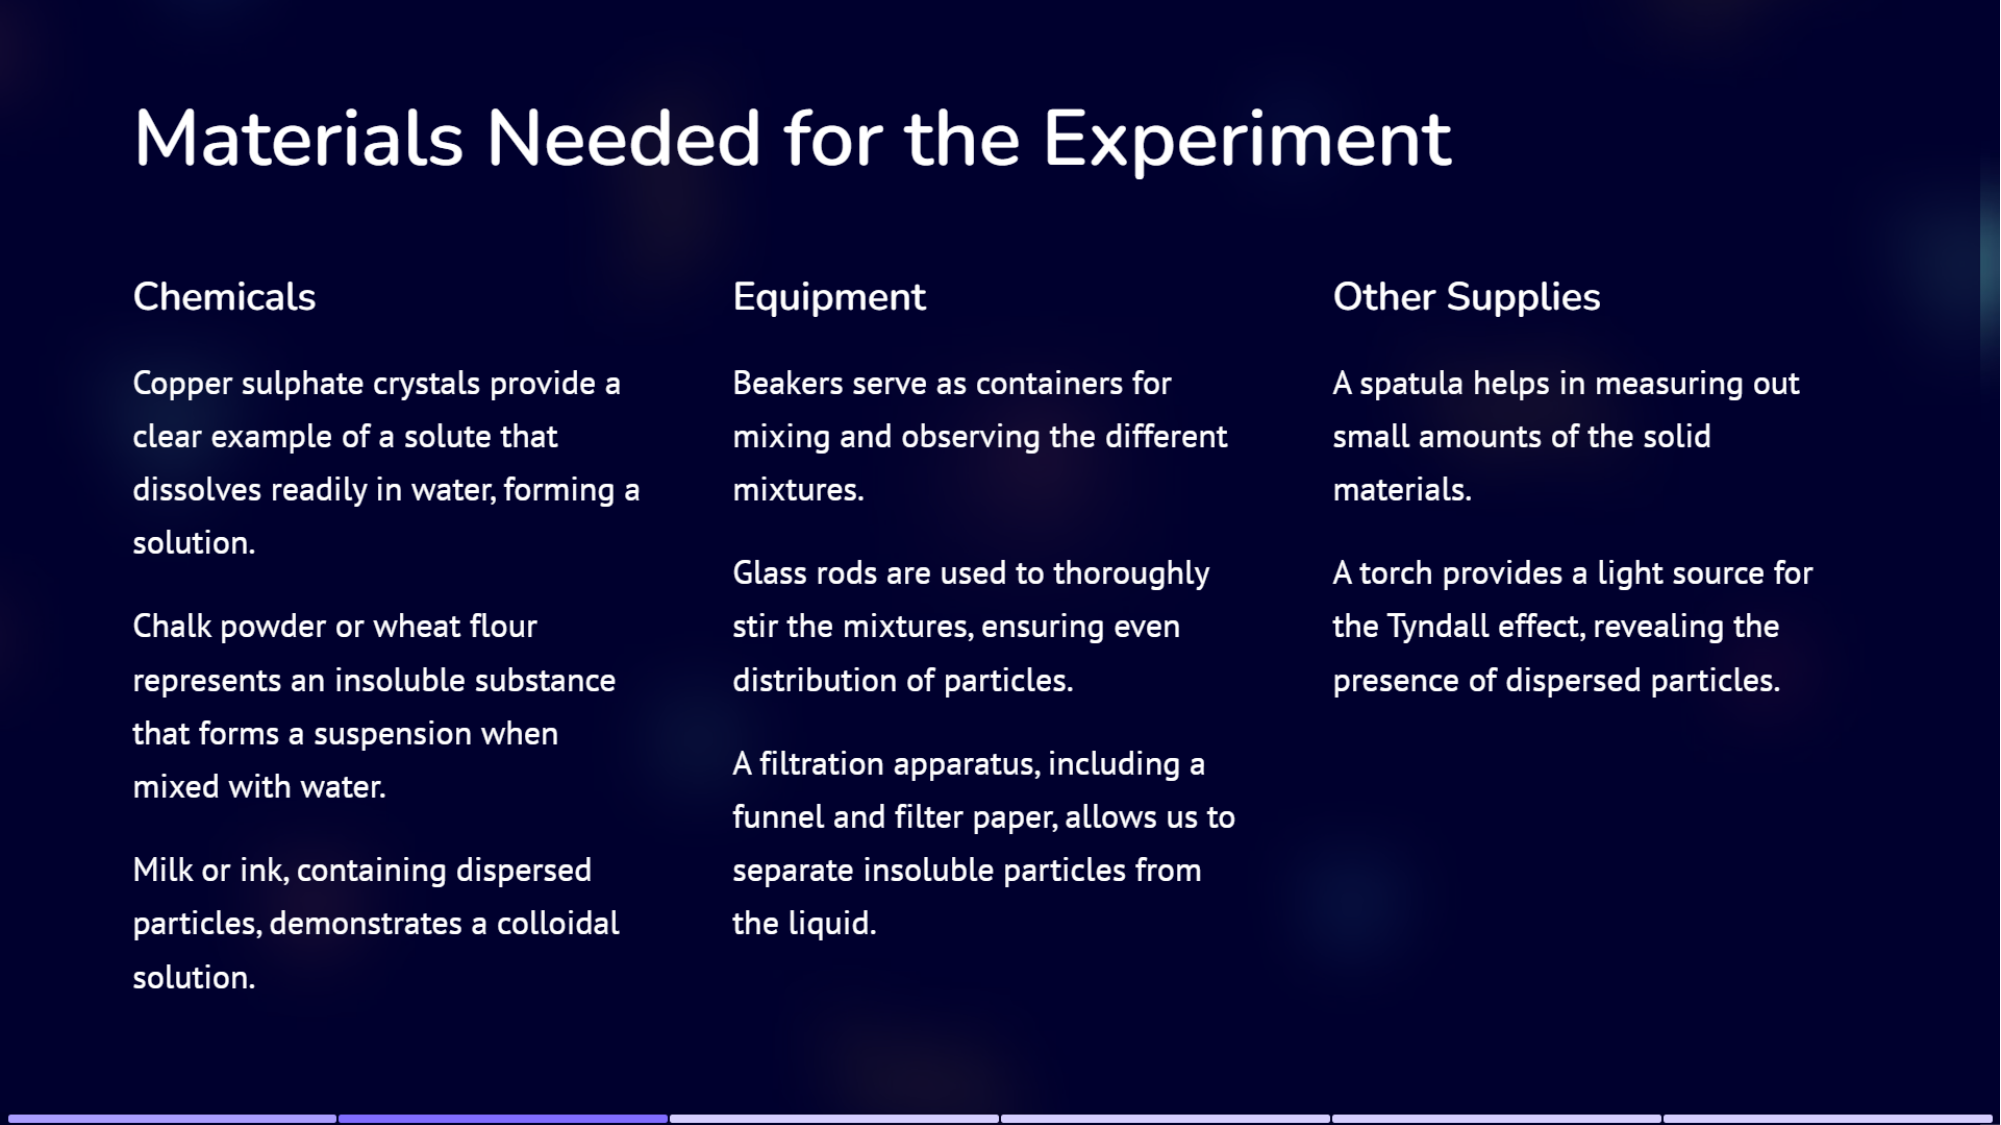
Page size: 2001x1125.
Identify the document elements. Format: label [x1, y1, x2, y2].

list [0, 0, 2000, 1125]
